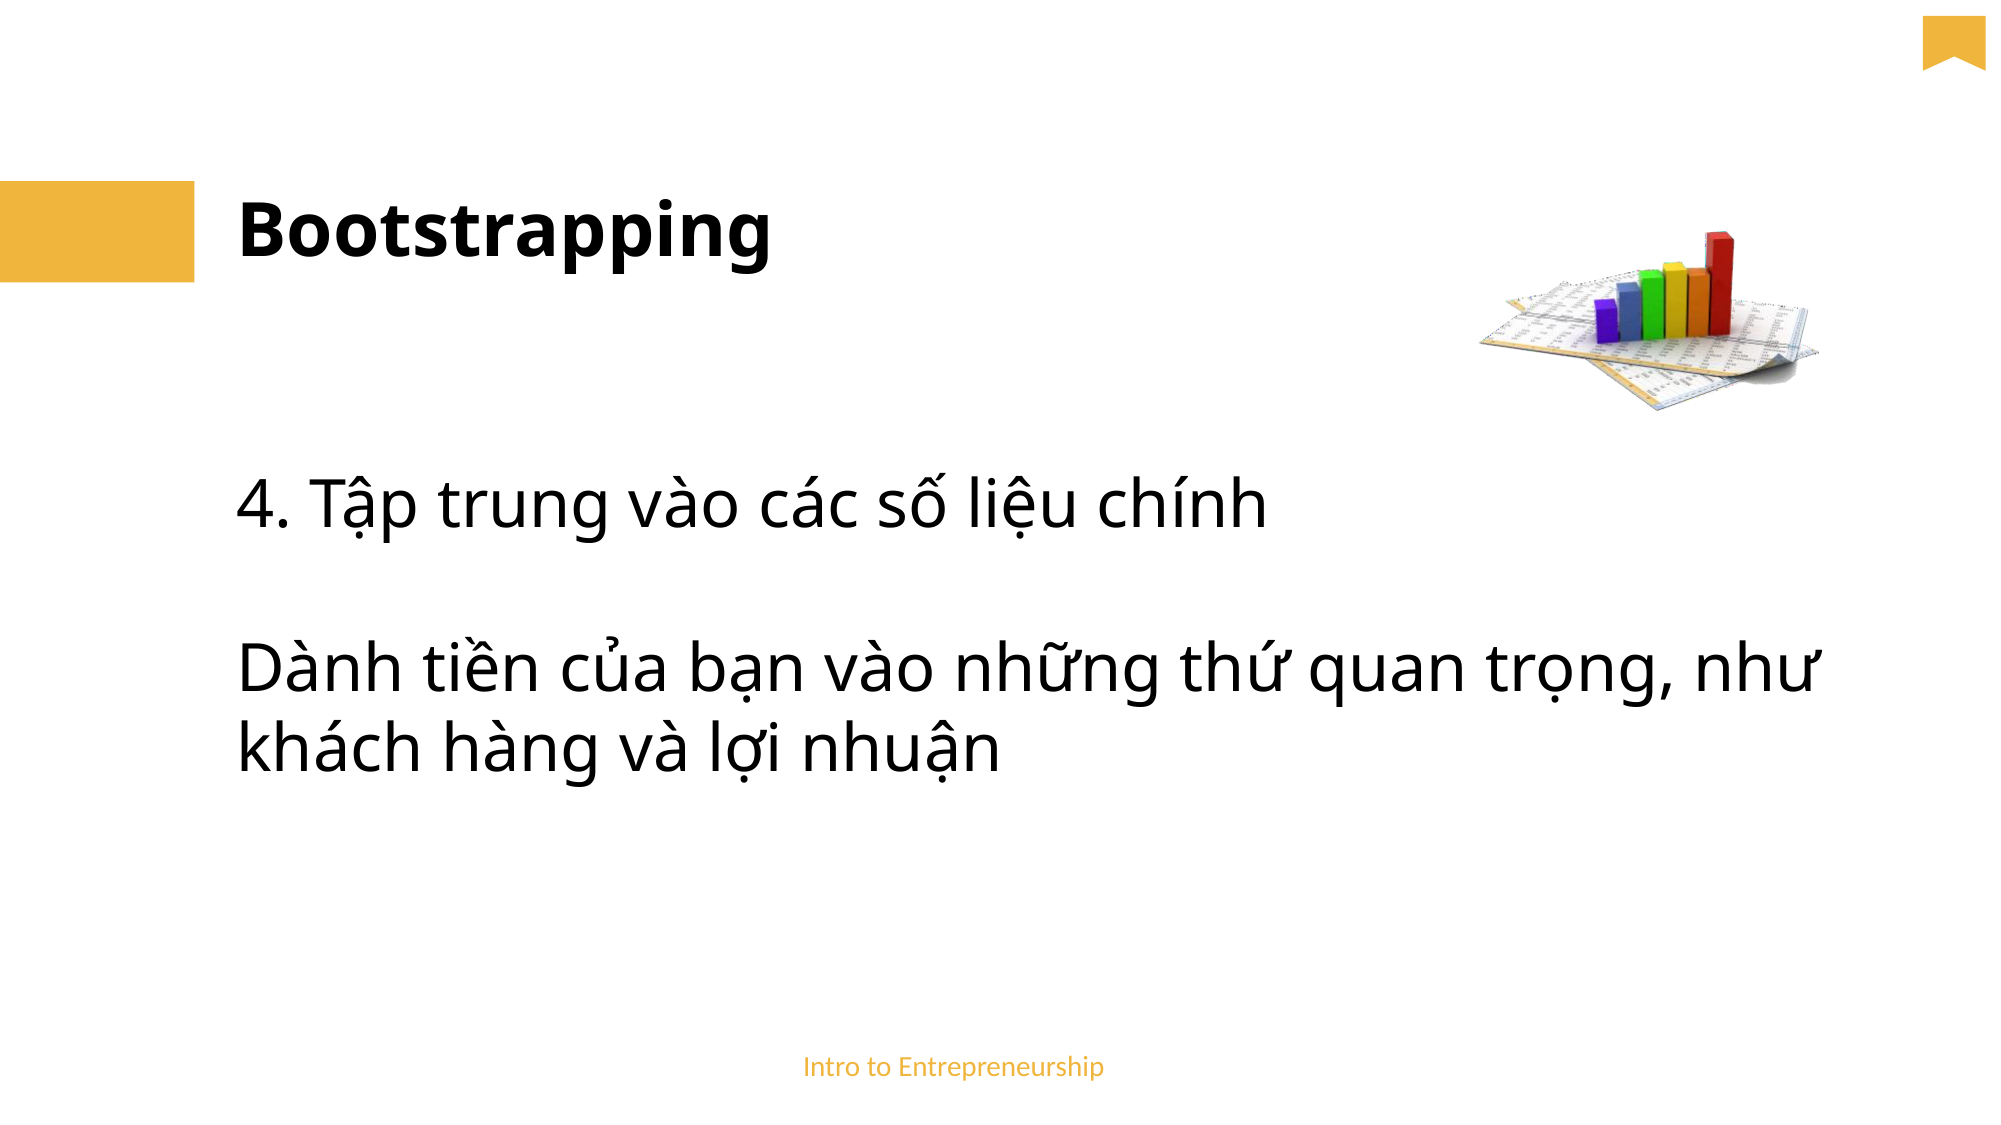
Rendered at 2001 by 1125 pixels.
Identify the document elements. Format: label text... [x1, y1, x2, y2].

text_box Intro to Entrepreneurship [788, 1039, 1789, 1090]
picture [1478, 231, 1819, 412]
text_box [1922, 15, 1986, 71]
text_box Bootstrapping [234, 190, 1507, 273]
text_box [0, 181, 195, 283]
text_box 4. Tập trung vào các số liệu chính Dành tiền của bạn vào những thứ quan trọng, như khách hàng và lợi nhuận [234, 458, 1859, 786]
